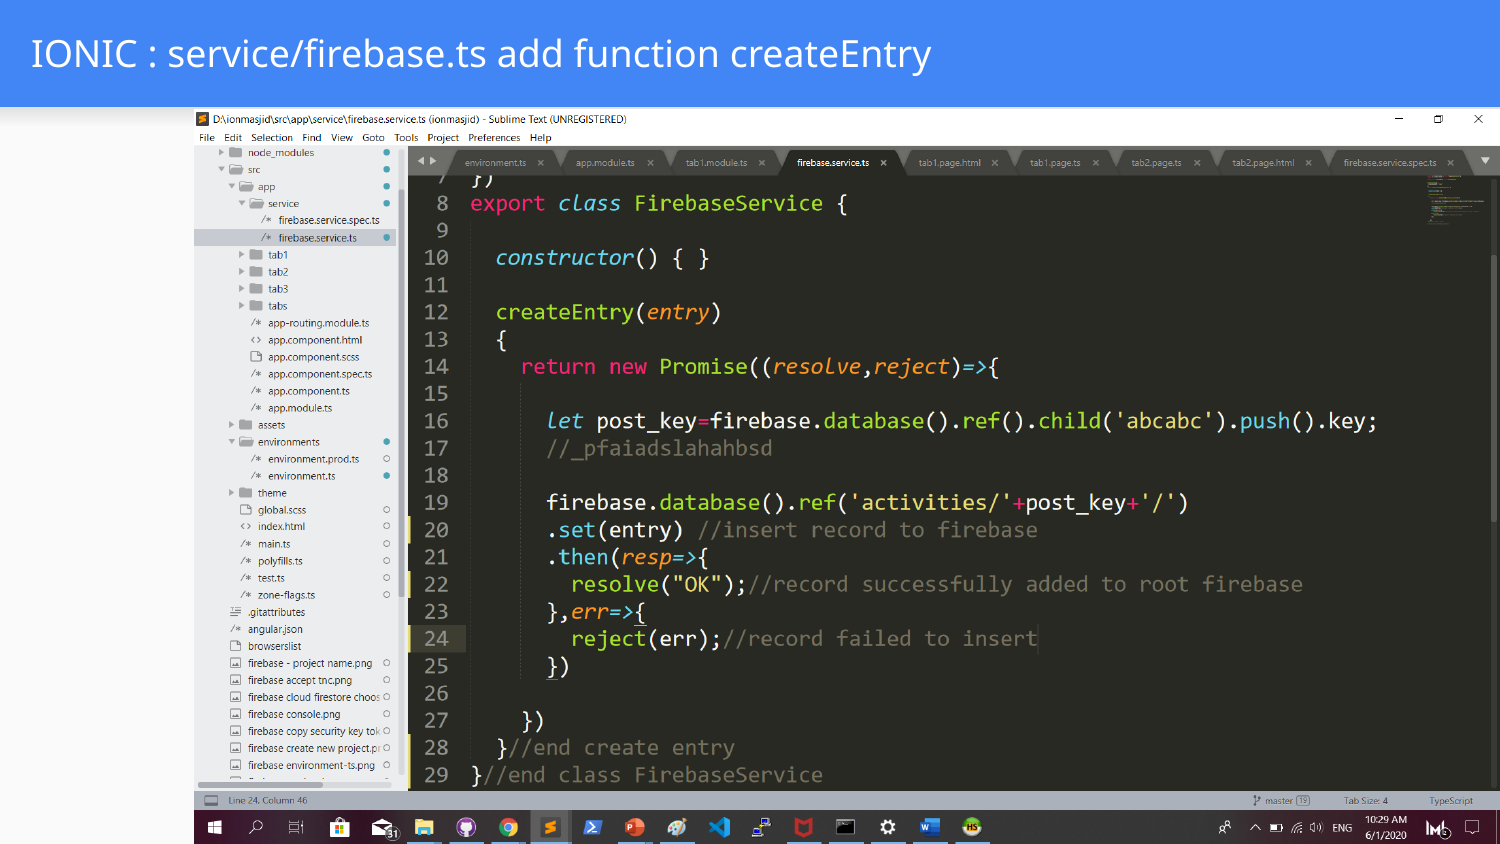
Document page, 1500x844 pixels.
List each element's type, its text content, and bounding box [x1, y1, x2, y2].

picture [193, 108, 1500, 844]
title IONIC : service/firebase.ts add function createEntry [16, 2, 1464, 102]
